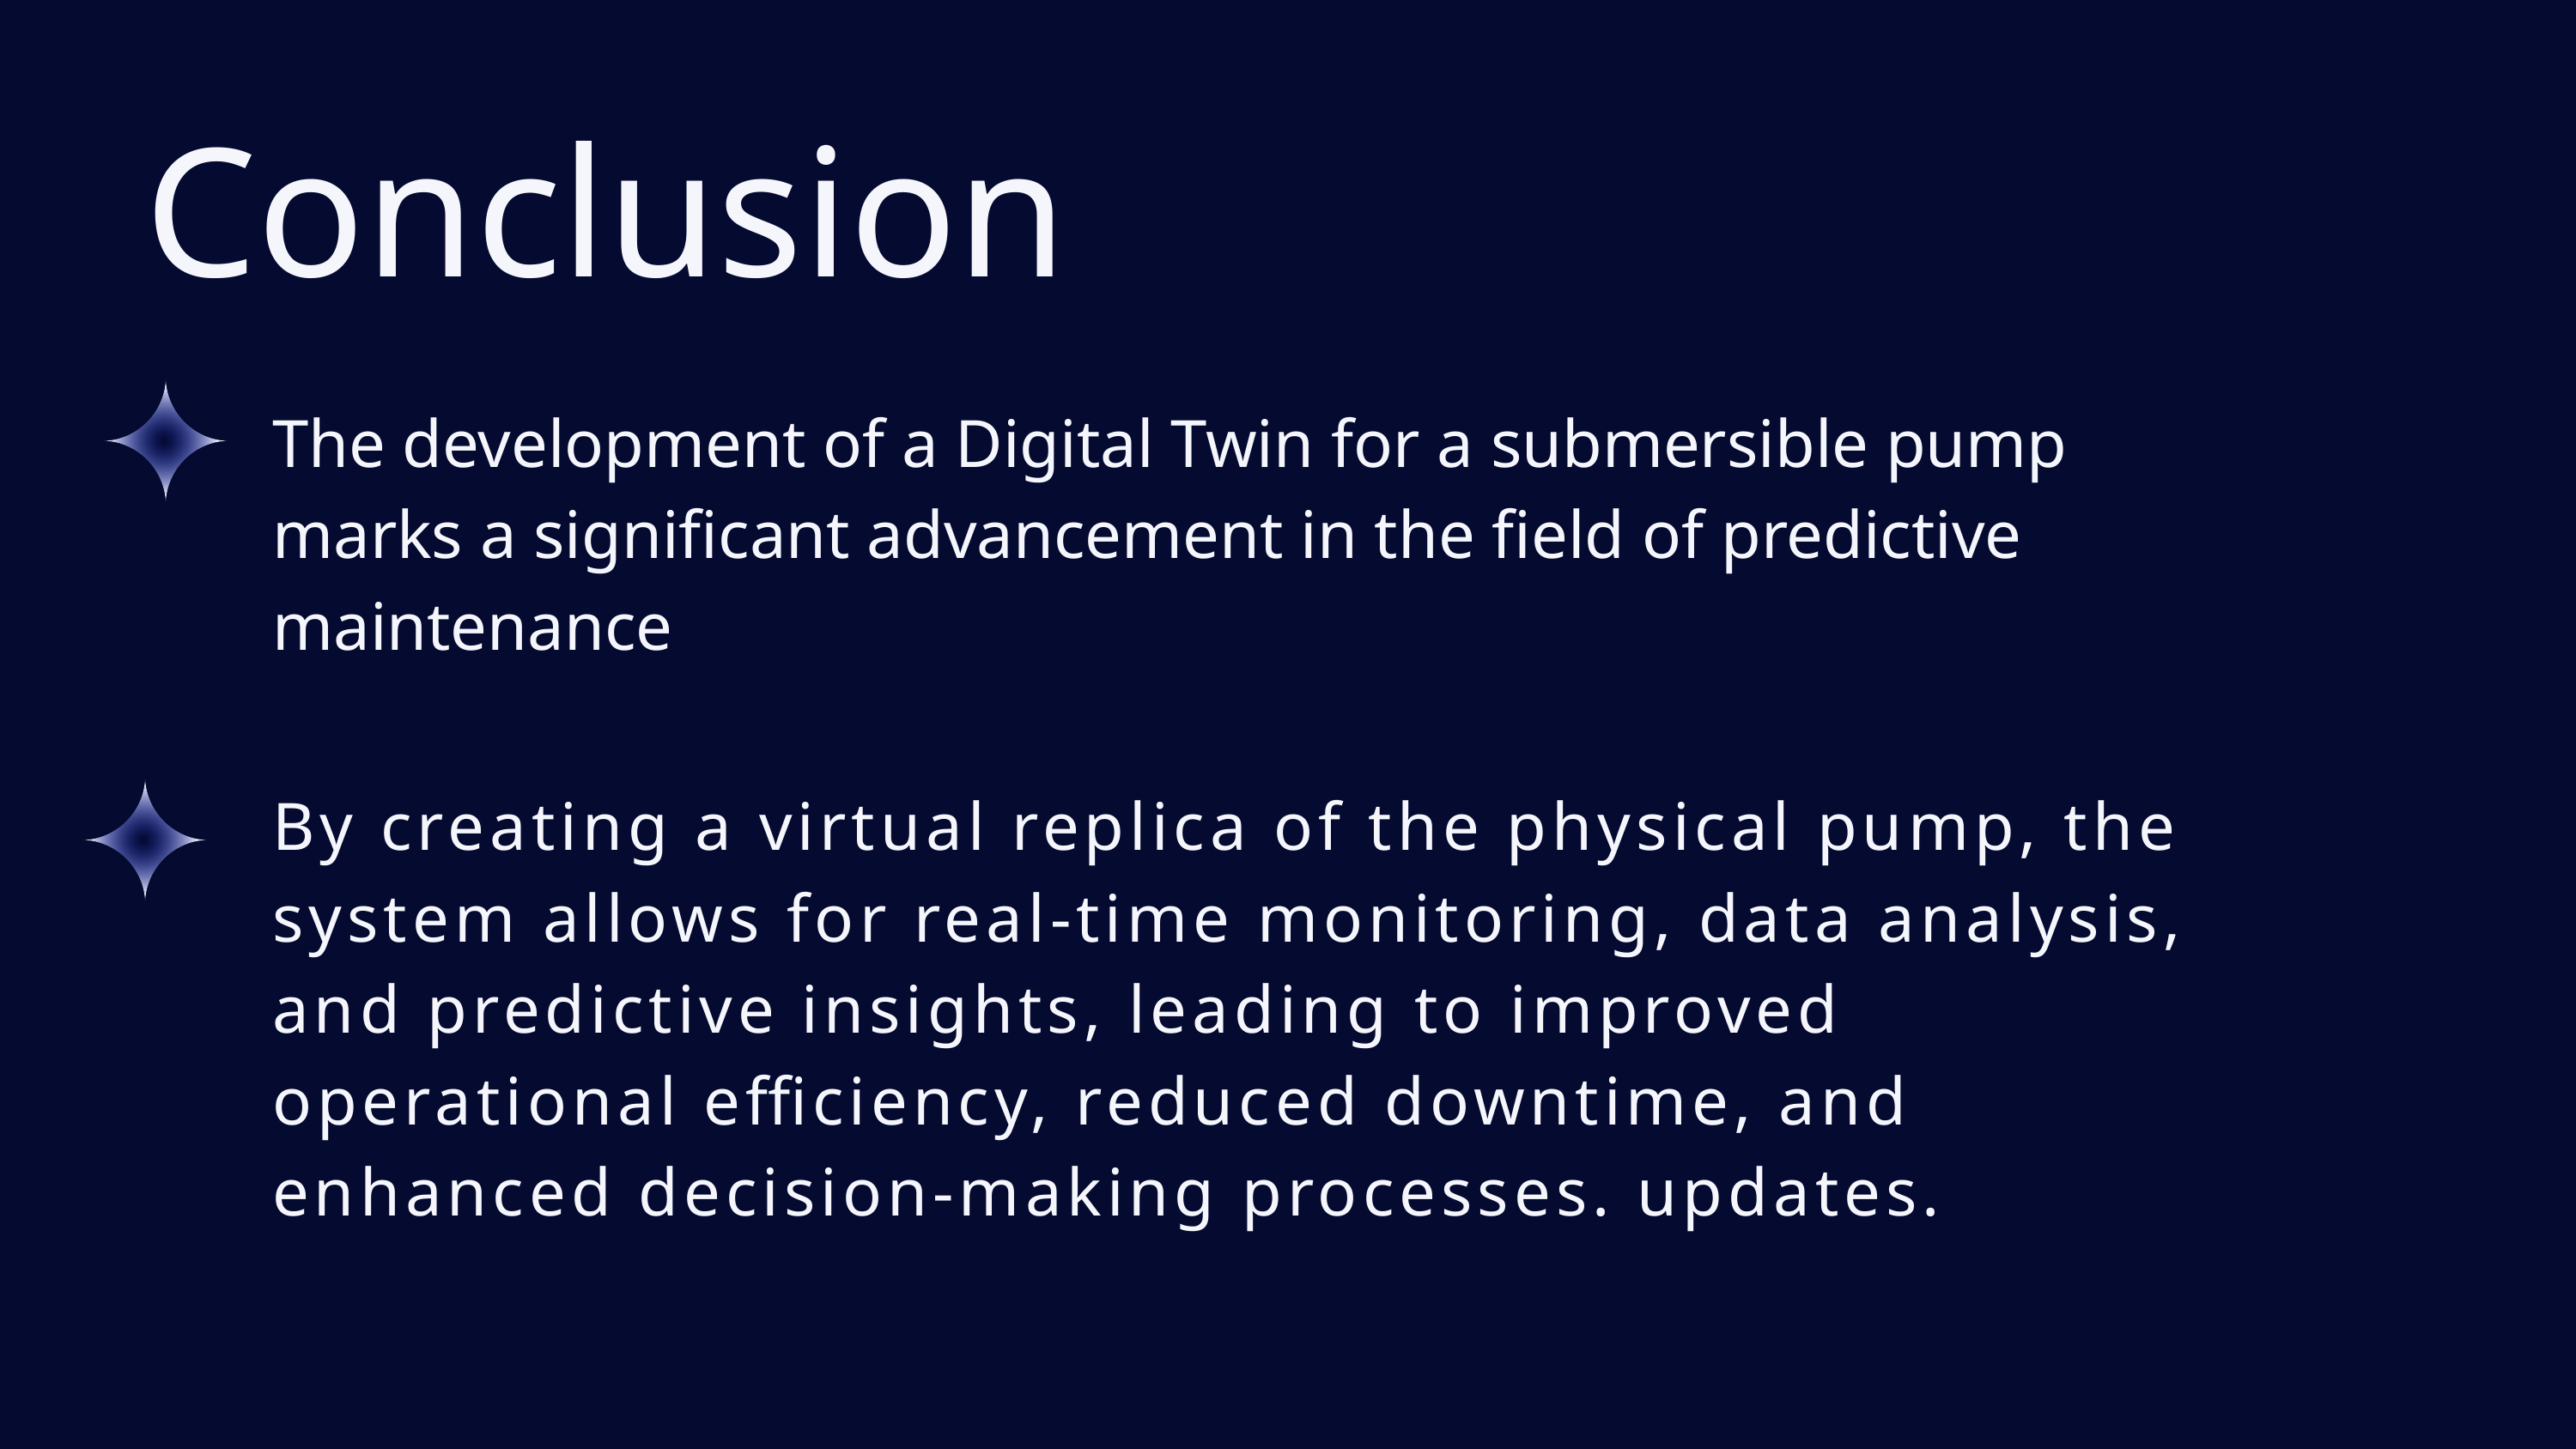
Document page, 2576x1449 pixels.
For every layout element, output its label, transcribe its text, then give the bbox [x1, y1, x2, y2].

text_box By creating a virtual replica of the physical pump, the system allows for real-time monitoring, data analysis, and predictive insights, leading to improved operational efficiency, reduced downtime, and enhanced decision-making processes. updates. [272, 772, 2197, 1229]
text_box Conclusion [144, 184, 1492, 313]
text_box [81, 775, 210, 905]
text_box The development of a Digital Twin for a submersible pump marks a significant advancement in the field of predictive maintenance [272, 388, 2197, 664]
text_box [101, 376, 230, 506]
